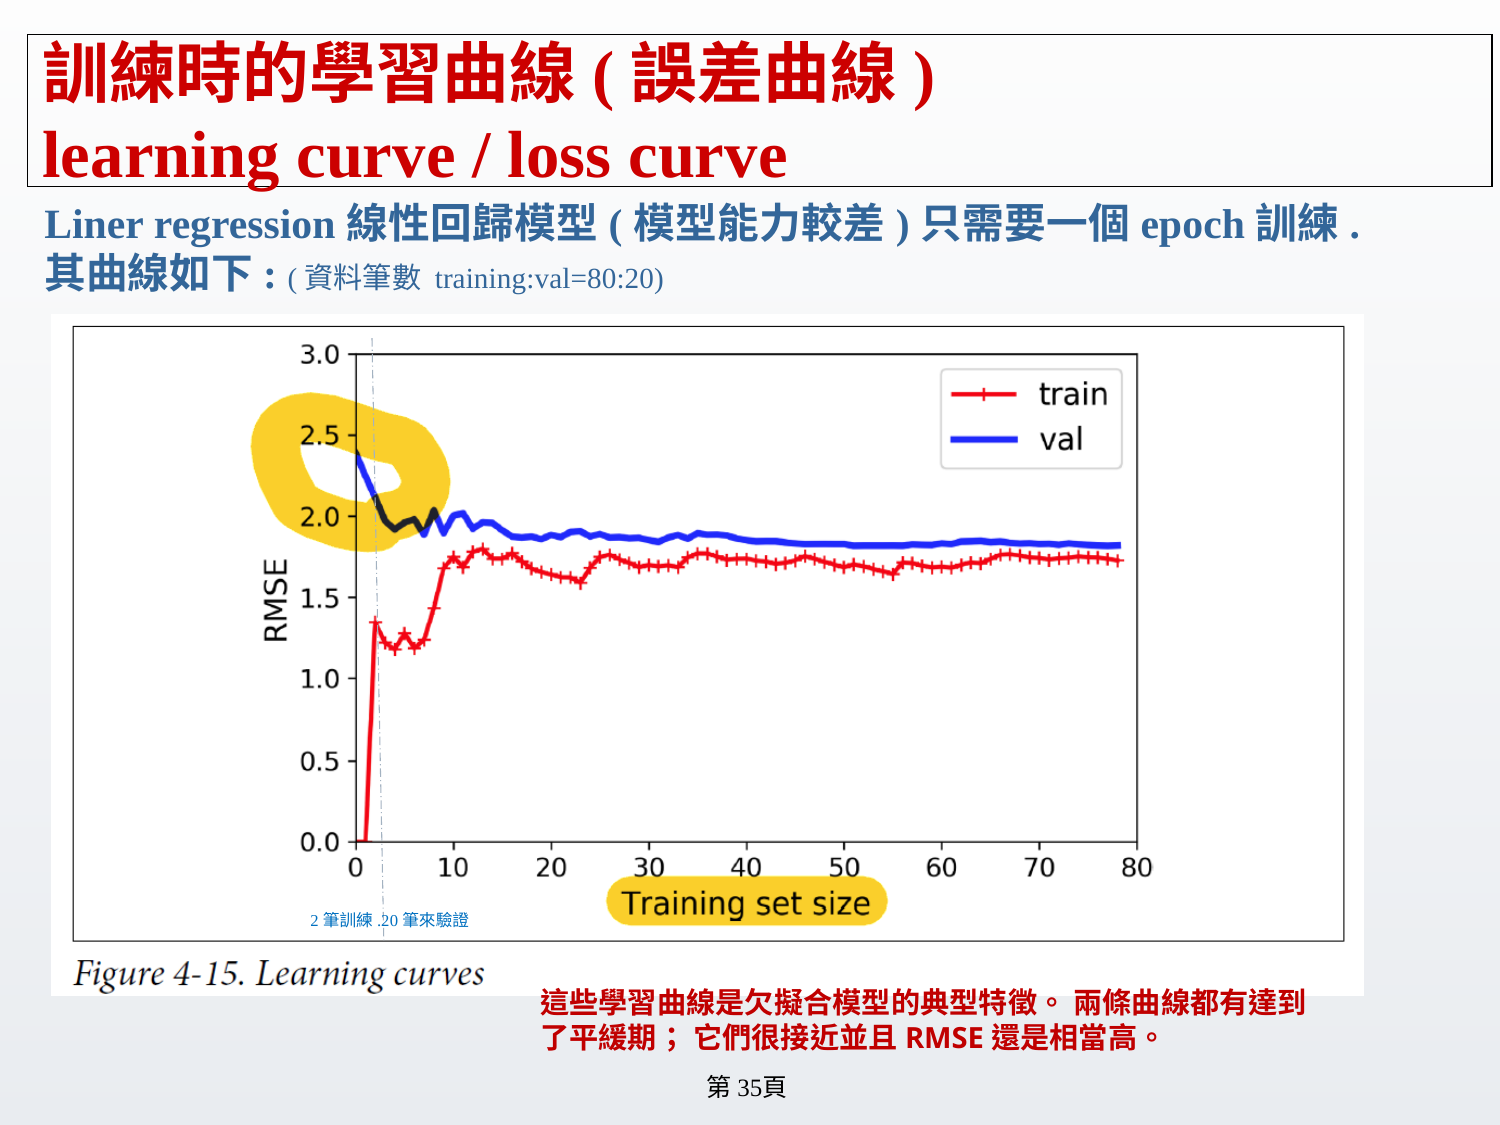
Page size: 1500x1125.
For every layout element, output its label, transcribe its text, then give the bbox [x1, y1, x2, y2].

picture [51, 314, 1364, 996]
text_box 這些學習曲線是欠擬合模型的典型特徵。 兩條曲線都有達到了平緩期； 它們很接近並且RMSE還是相當高。 [525, 996, 1341, 1062]
title 訓練時的學習曲線(誤差曲線) learning curve / loss curve [27, 34, 1493, 187]
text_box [371, 338, 384, 941]
list Liner regression線性回歸模型(模型能力較差)只需要一個epoch訓練.其曲線如下: (資料筆數 training:val=80:20) [29, 189, 1386, 1017]
